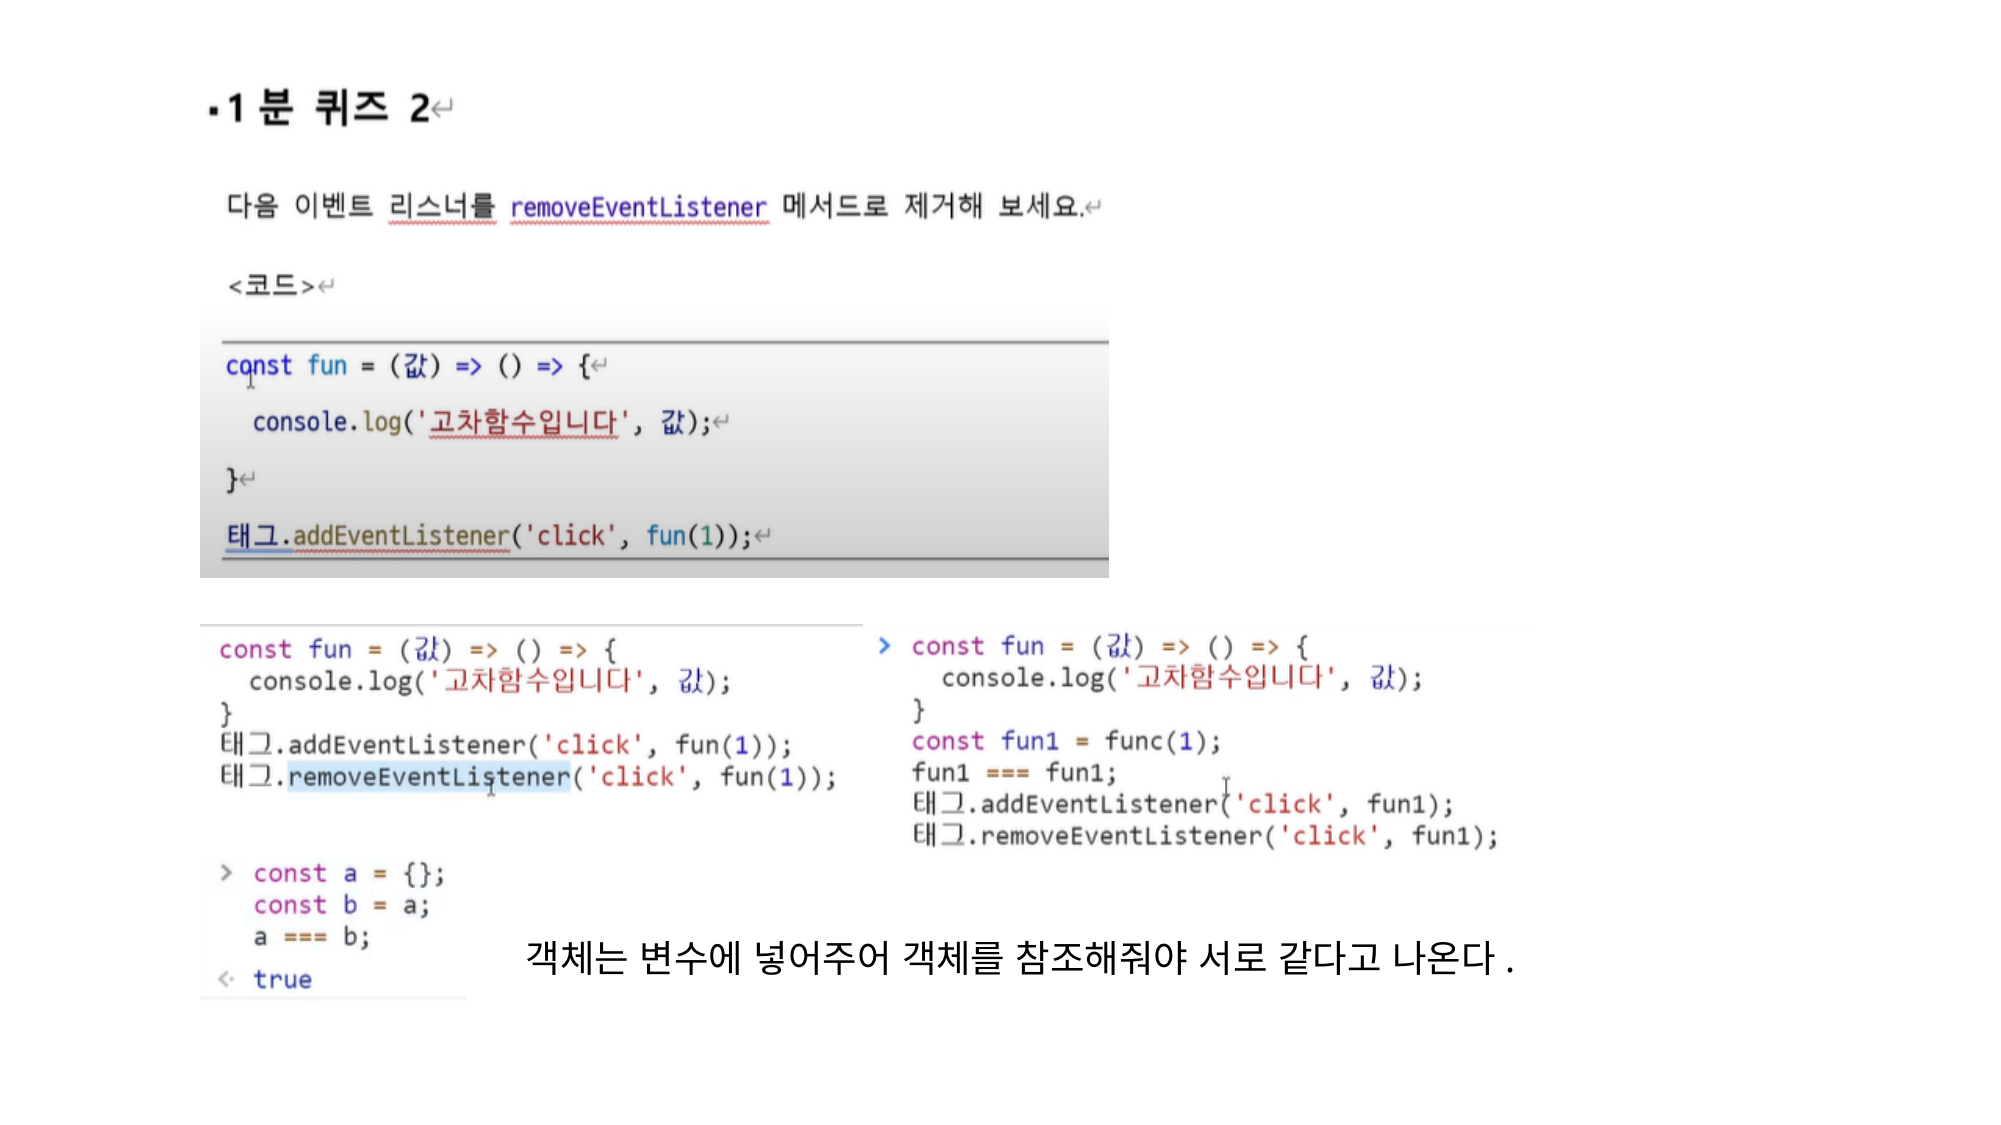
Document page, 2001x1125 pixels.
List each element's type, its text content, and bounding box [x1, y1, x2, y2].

picture [200, 624, 1532, 873]
picture [200, 82, 1109, 578]
text_box 객체는 변수에 넣어주어 객체를 참조해줘야 서로 같다고 나온다. [511, 927, 1531, 988]
picture [200, 855, 467, 1001]
